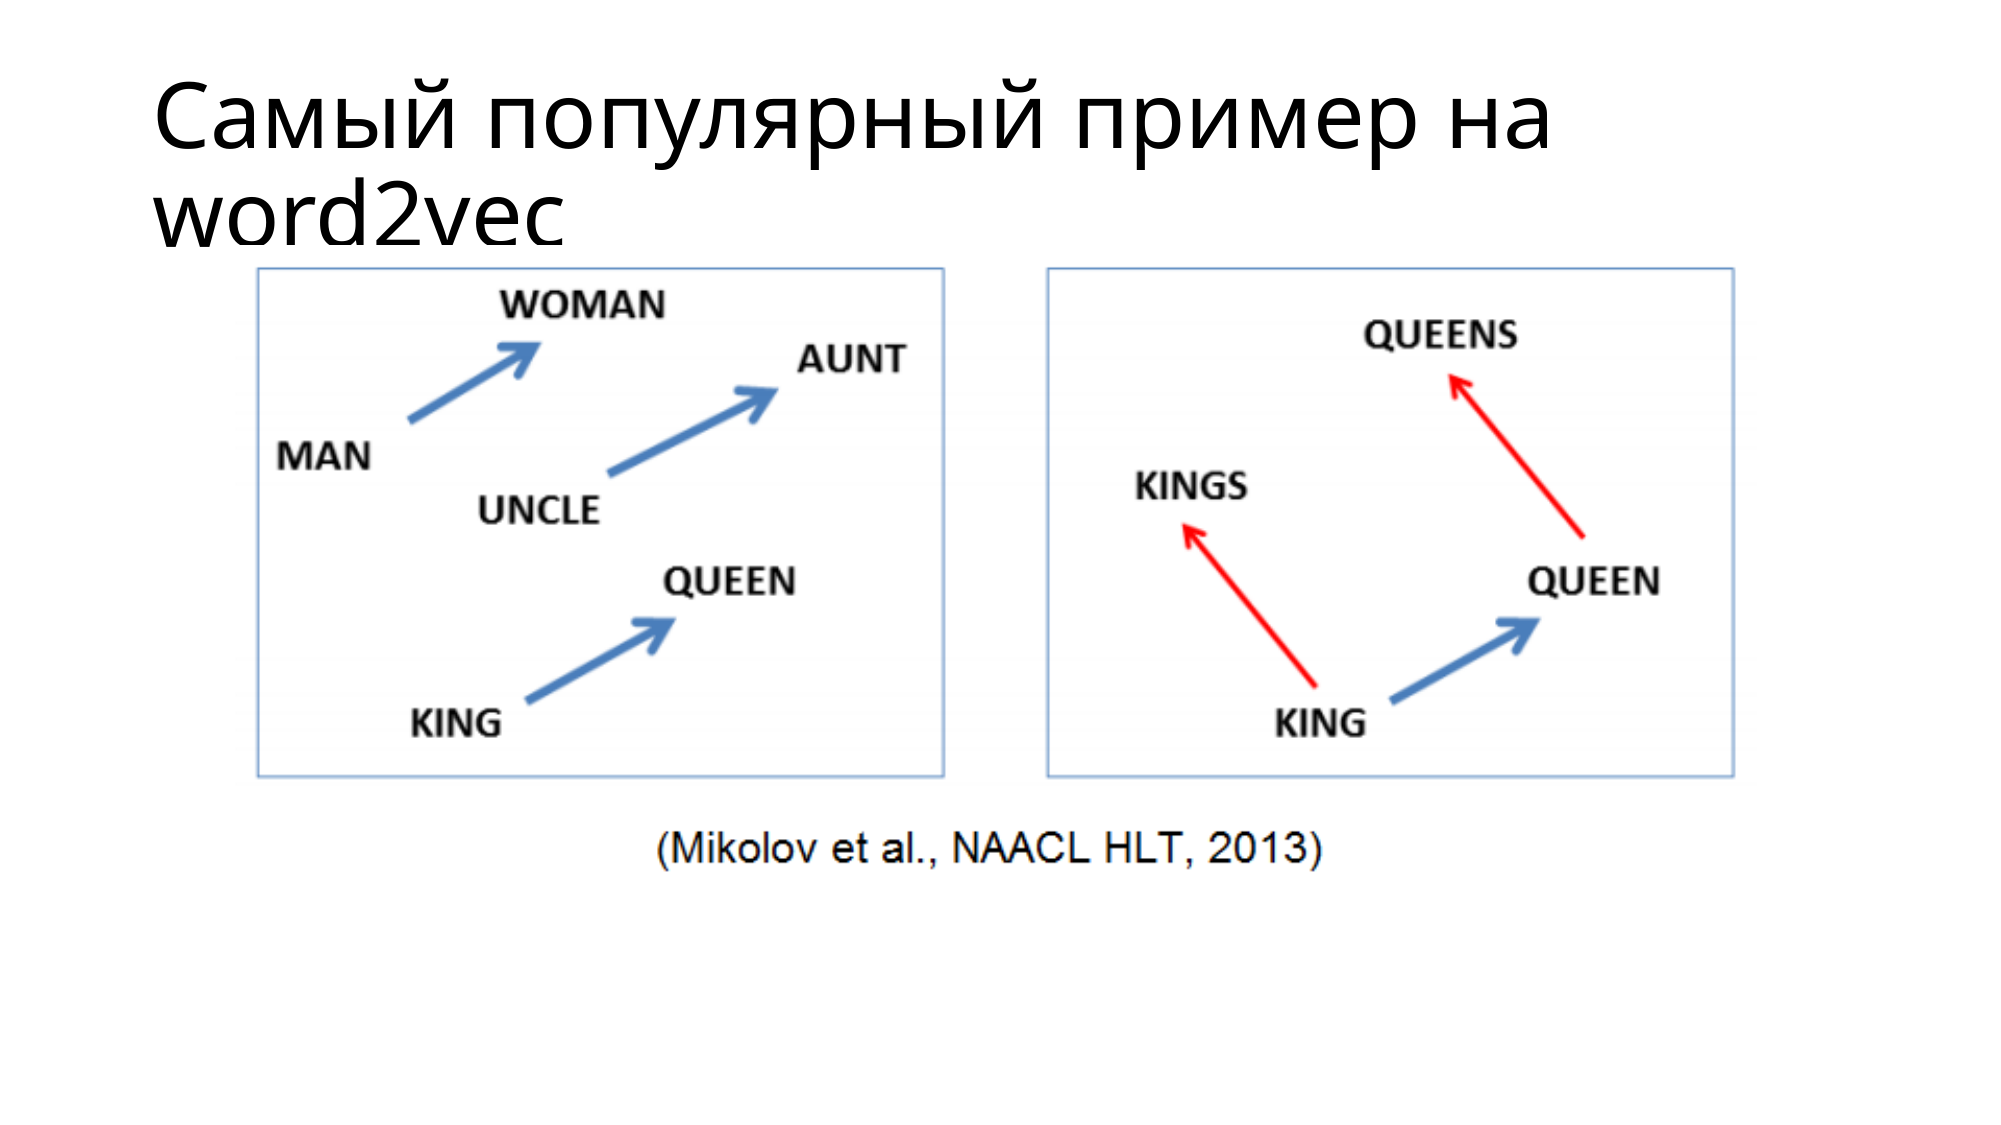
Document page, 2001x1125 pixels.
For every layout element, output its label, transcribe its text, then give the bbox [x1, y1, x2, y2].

title Самый популярный пример на word2vec [137, 59, 1863, 278]
picture [235, 245, 1765, 928]
